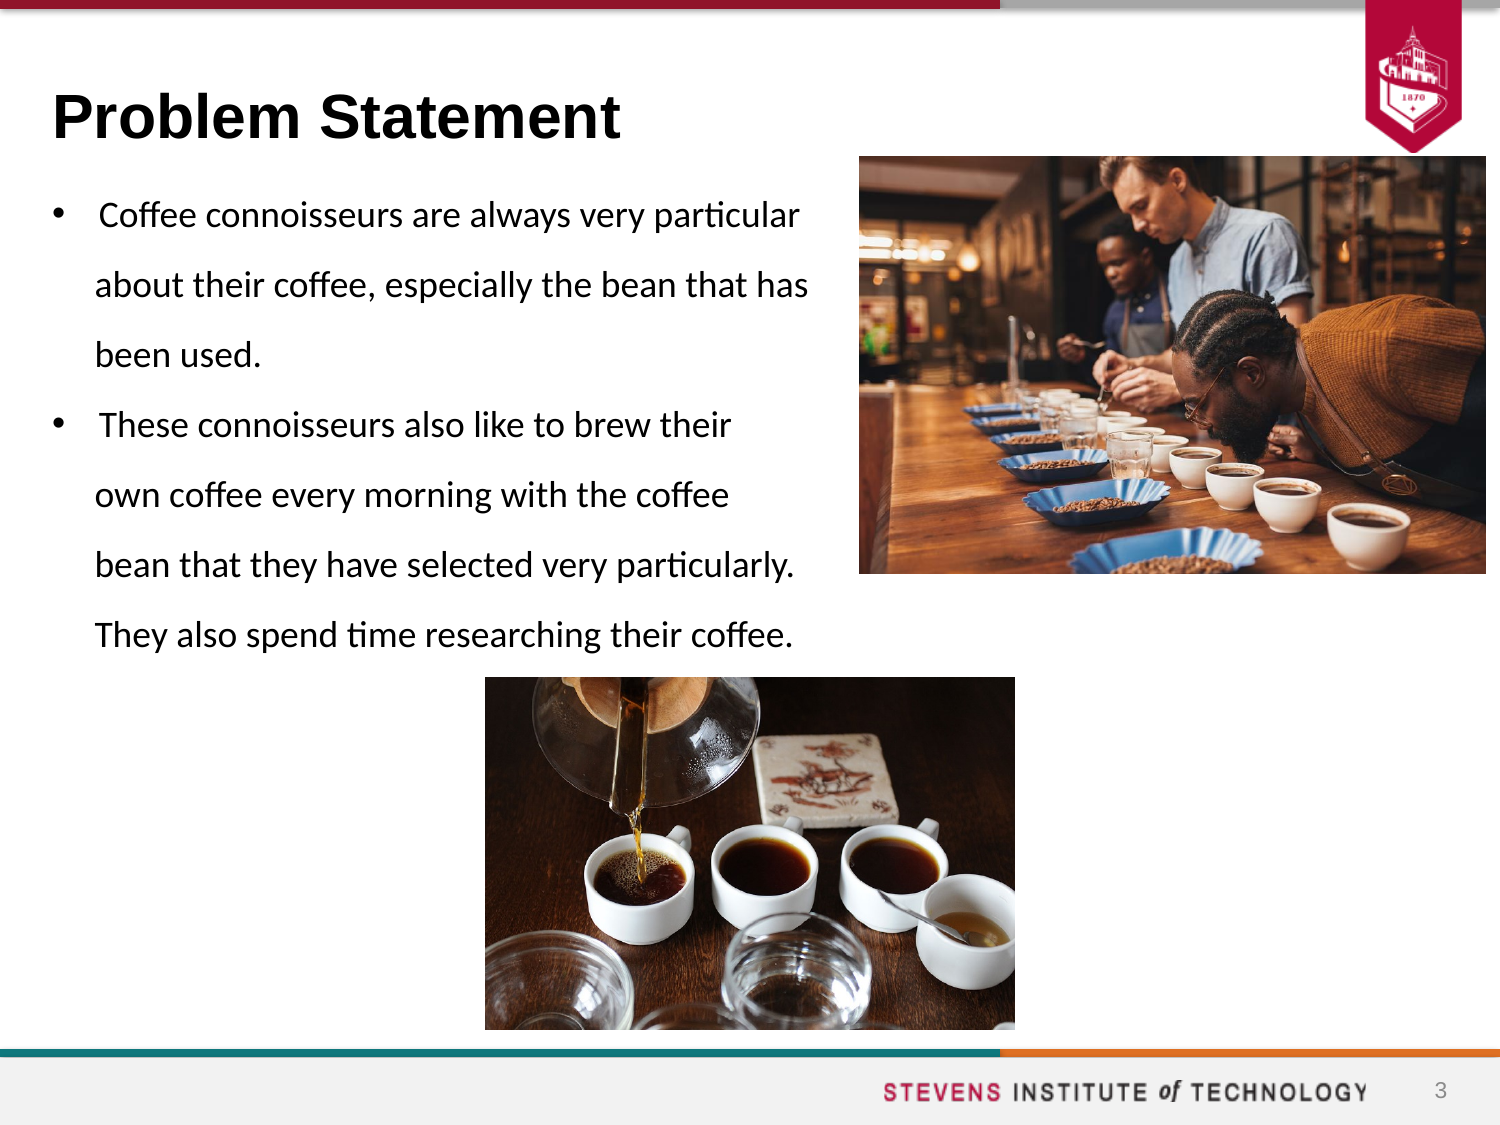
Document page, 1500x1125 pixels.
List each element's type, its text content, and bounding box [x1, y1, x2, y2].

slide_number 3 [1401, 1059, 1481, 1120]
list Coffee connoisseurs are always very particular about their coffee, especially the bean that has been used. These connoisseurs also like to brew their own coffee every morning with the coffee bean that they have selected very particularly. They also spend time researching their coffee. [37, 182, 1463, 1000]
title Problem Statement [37, 68, 1236, 157]
picture [859, 156, 1486, 574]
picture [485, 676, 1015, 1030]
